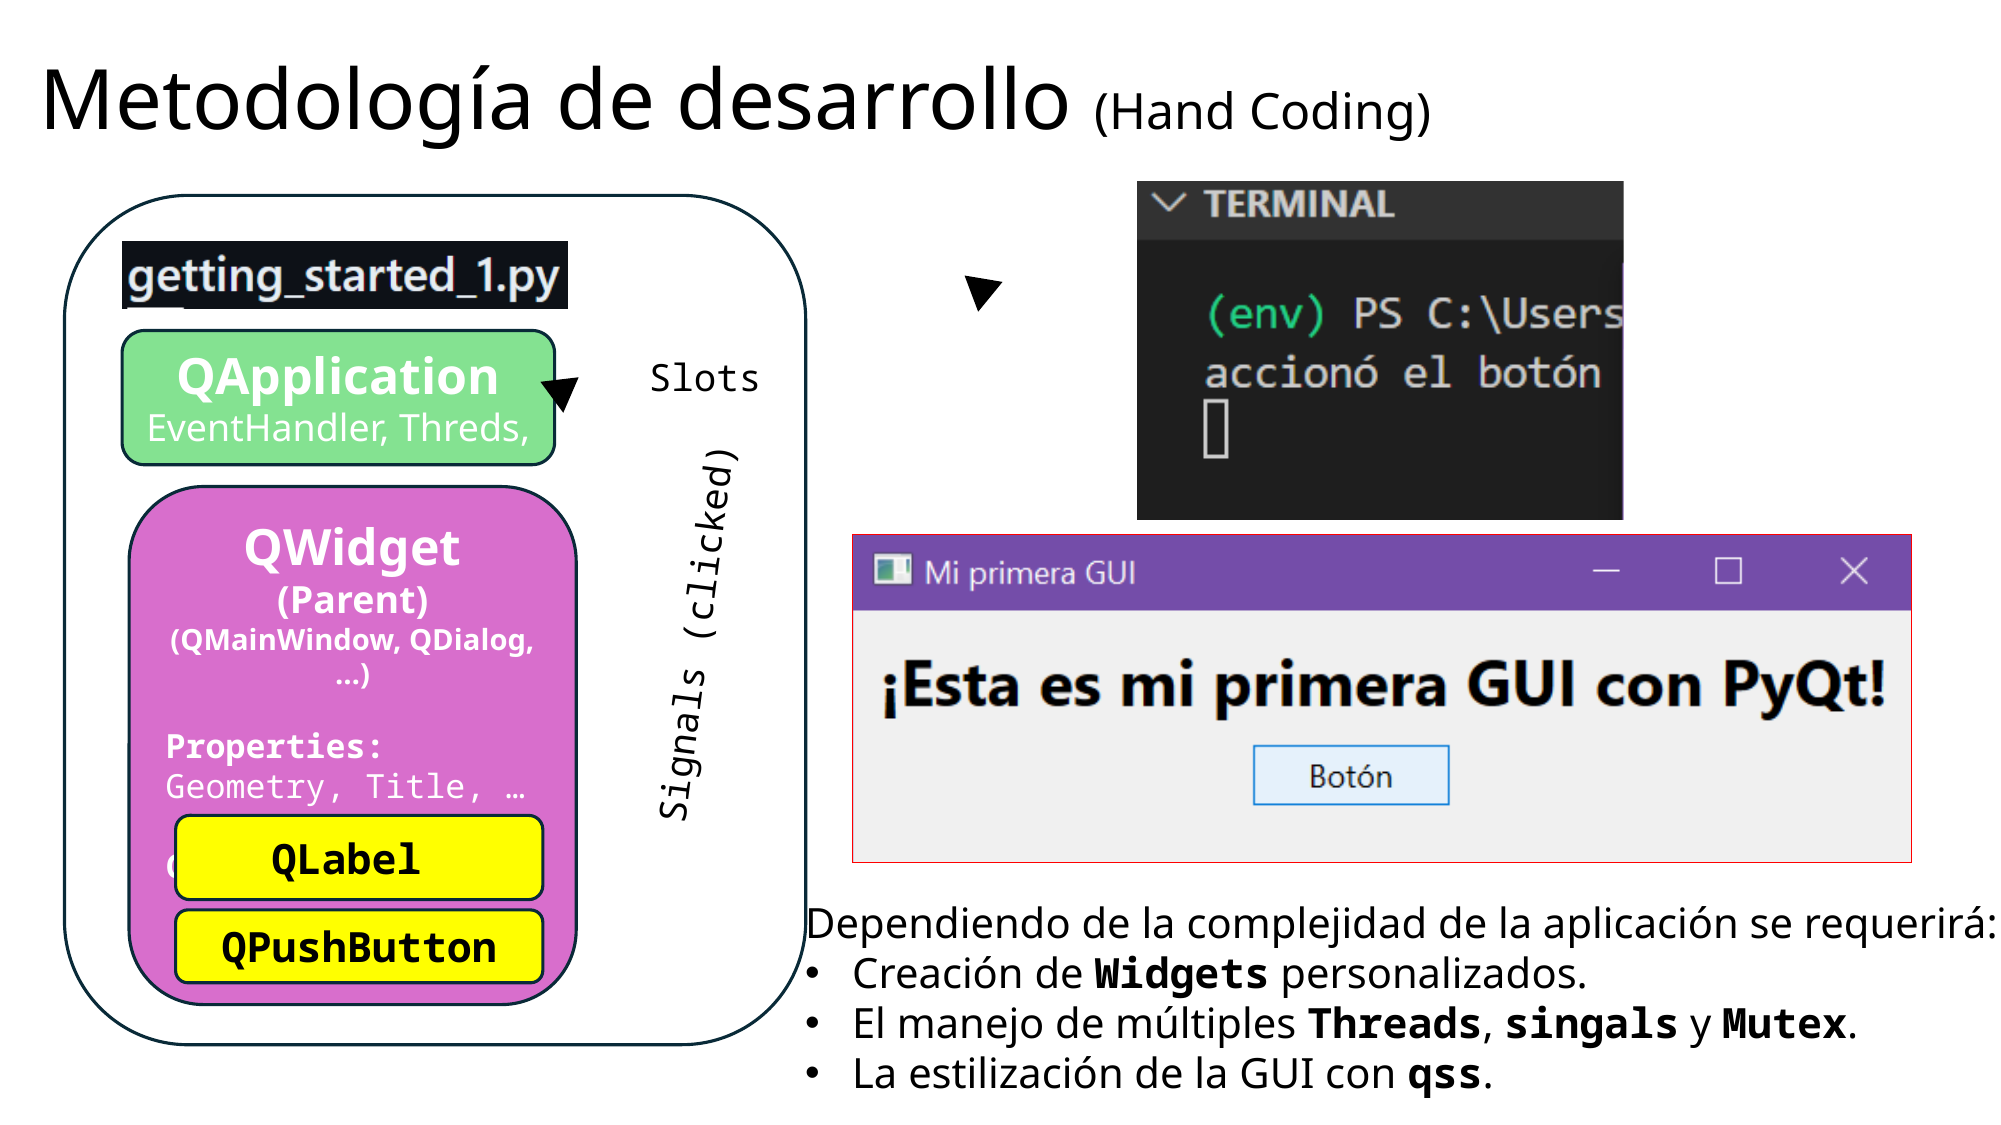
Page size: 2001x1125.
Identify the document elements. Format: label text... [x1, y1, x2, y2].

text_box Slots [633, 346, 776, 407]
text_box QWidget (Parent) (QMainWindow, QDialog,…) Properties: Geometry, Title, … Childs: [127, 484, 578, 1007]
text_box QPushButton [174, 908, 545, 985]
text_box Metodología de desarrollo (Hand Coding) [24, 39, 1963, 155]
text_box Signals (clicked) [638, 424, 752, 842]
text_box QLabel [174, 813, 545, 902]
picture [1136, 181, 1625, 521]
text_box Dependiendo de la complejidad de la aplicación se requerirá: Creación de Widgets personalizados. El manejo de múltiples Threads, singals y Mutex. La estilización de la GUI con qss. [790, 889, 2000, 1105]
picture [851, 533, 1912, 863]
text_box [964, 275, 1003, 312]
text_box [540, 377, 579, 413]
picture [121, 240, 568, 310]
text_box [62, 193, 808, 1047]
text_box QApplication EventHandler, Threds,… [120, 328, 557, 467]
